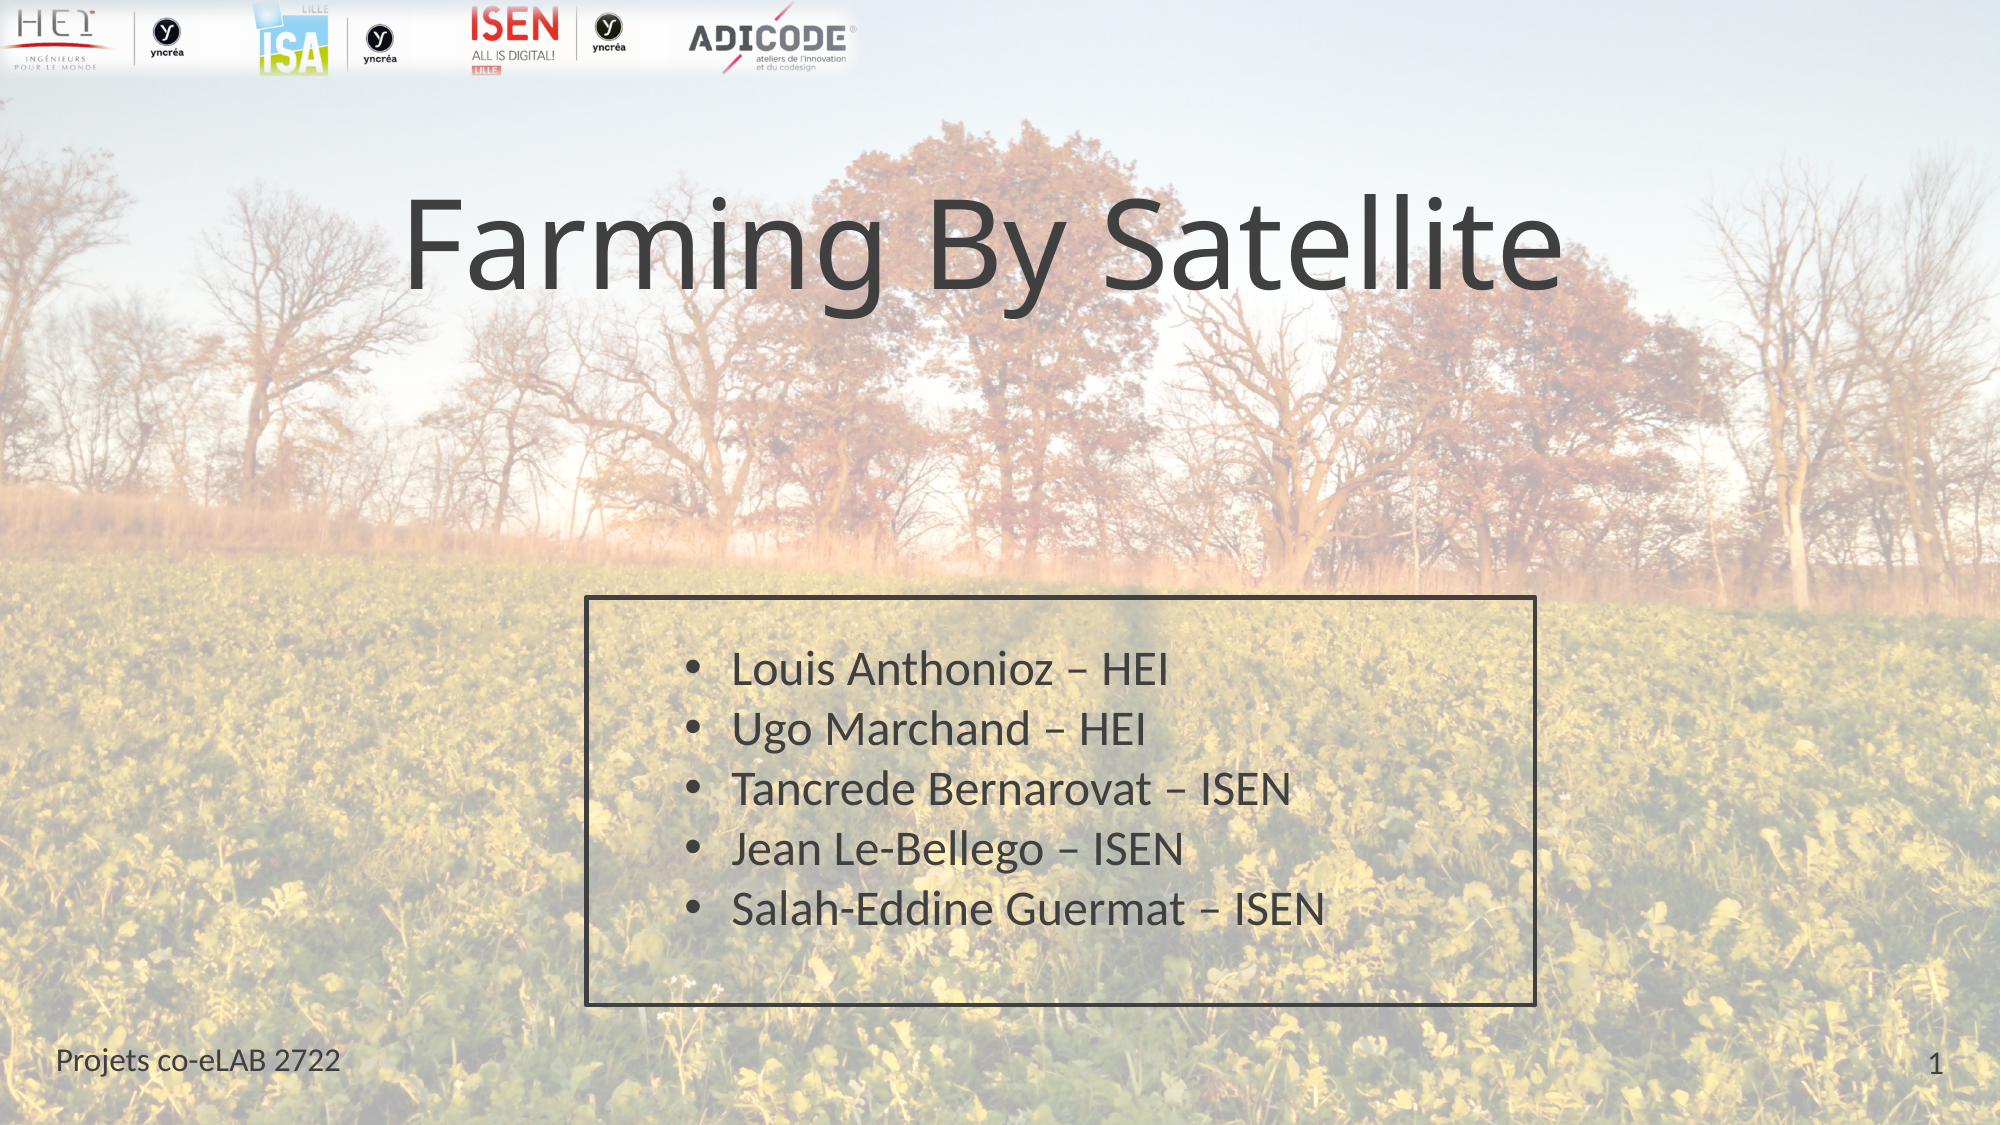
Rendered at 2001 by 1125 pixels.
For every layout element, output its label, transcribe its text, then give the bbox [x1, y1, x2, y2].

footer Projets co-eLAB 2722 [41, 1030, 415, 1091]
picture [9, 20, 844, 61]
text_box [586, 597, 1536, 1006]
slide_number 1 [1508, 1030, 1959, 1091]
title Farming By Satellite [233, 100, 1734, 324]
